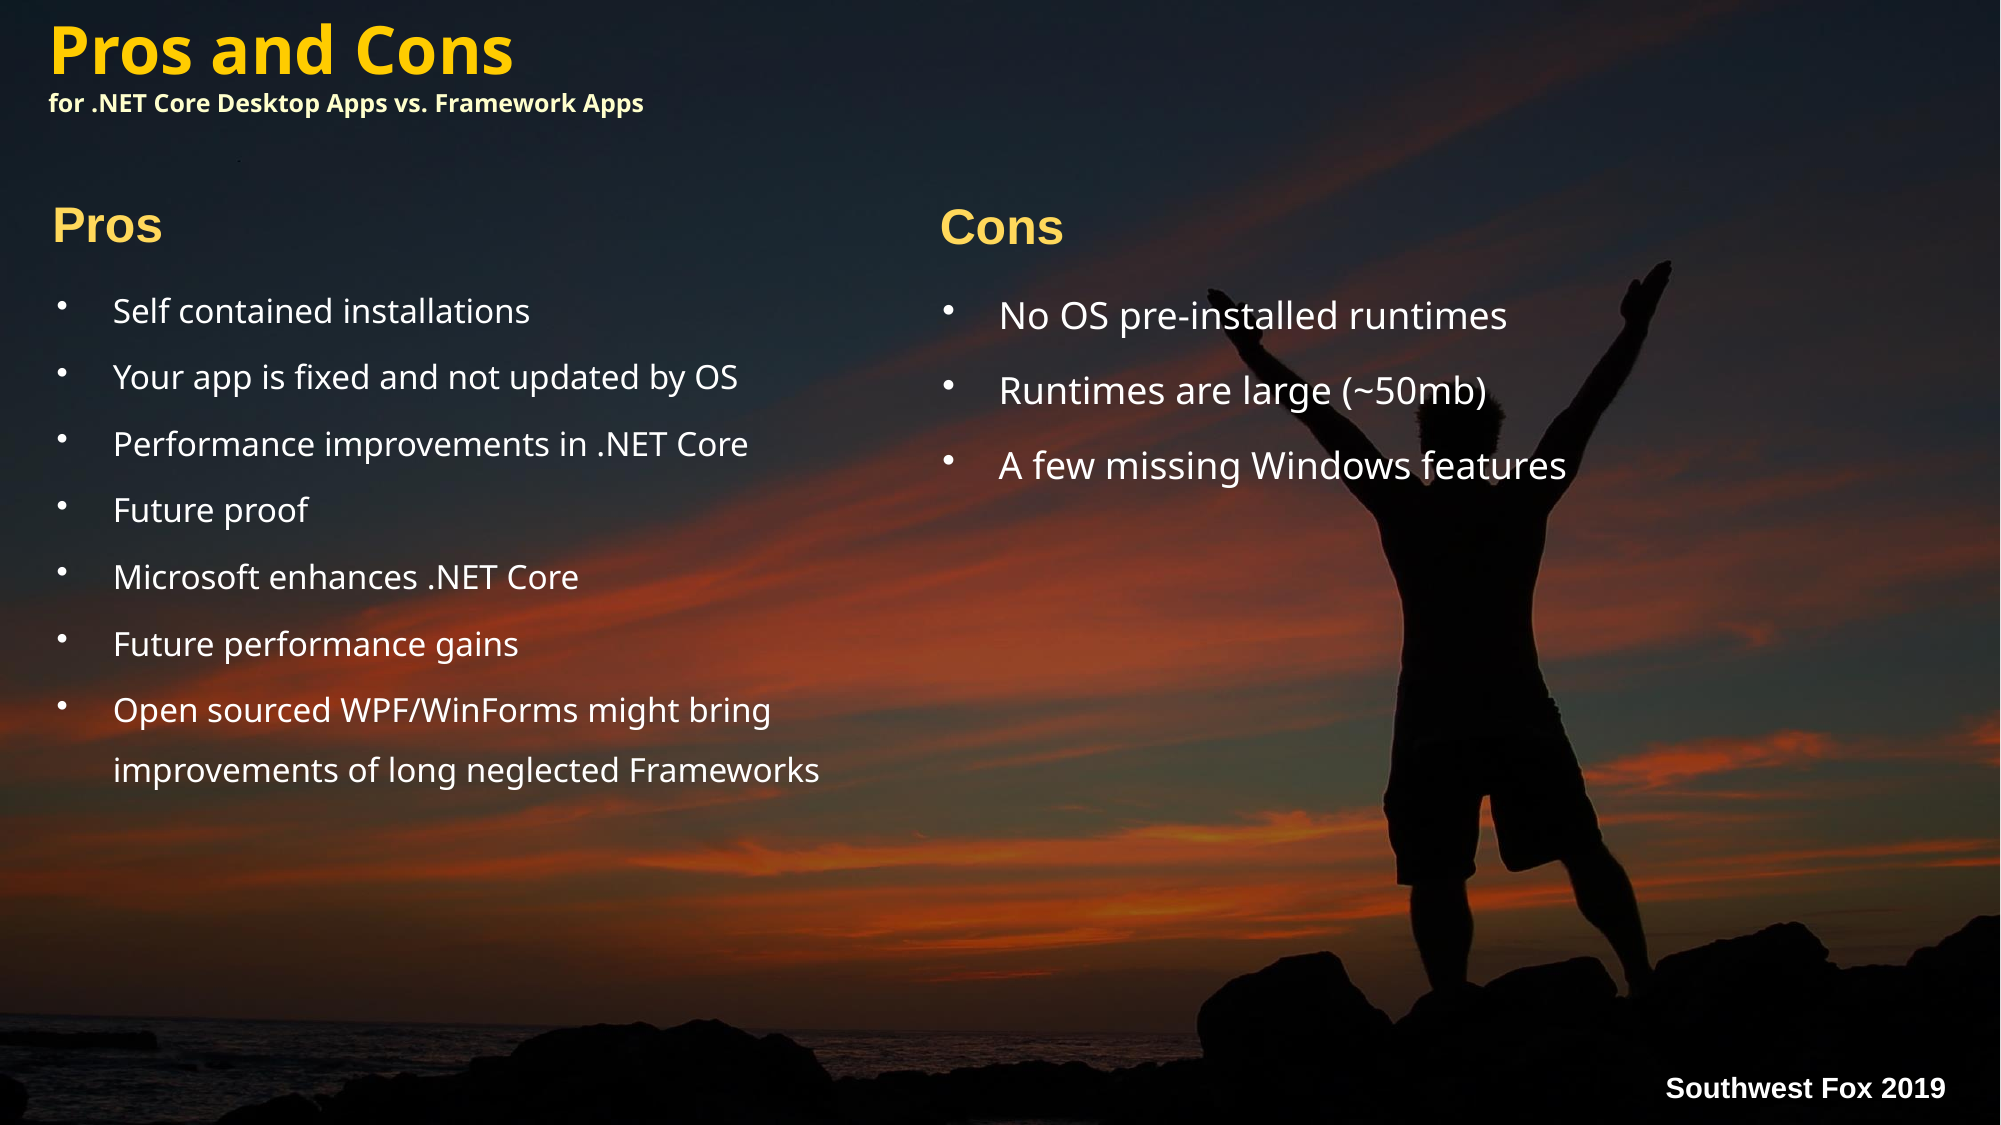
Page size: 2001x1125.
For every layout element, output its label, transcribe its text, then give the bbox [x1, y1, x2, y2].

picture [0, 0, 2001, 1125]
list No OS pre-installed runtimes Runtimes are large (~50mb) A few missing Windows features [927, 262, 1853, 988]
list Self contained installations Your app is fixed and not updated by OS Performance improvements in .NET Core Future proof Microsoft enhances .NET Core Future performance gains Open sourced WPF/WinForms might bring improvements of long neglected Frameworks [41, 262, 913, 988]
title Pros and Cons for .NET Core Desktop Apps vs. Framework Apps [33, 24, 1734, 100]
text_box Cons [924, 186, 1413, 262]
text_box Pros [37, 184, 525, 260]
